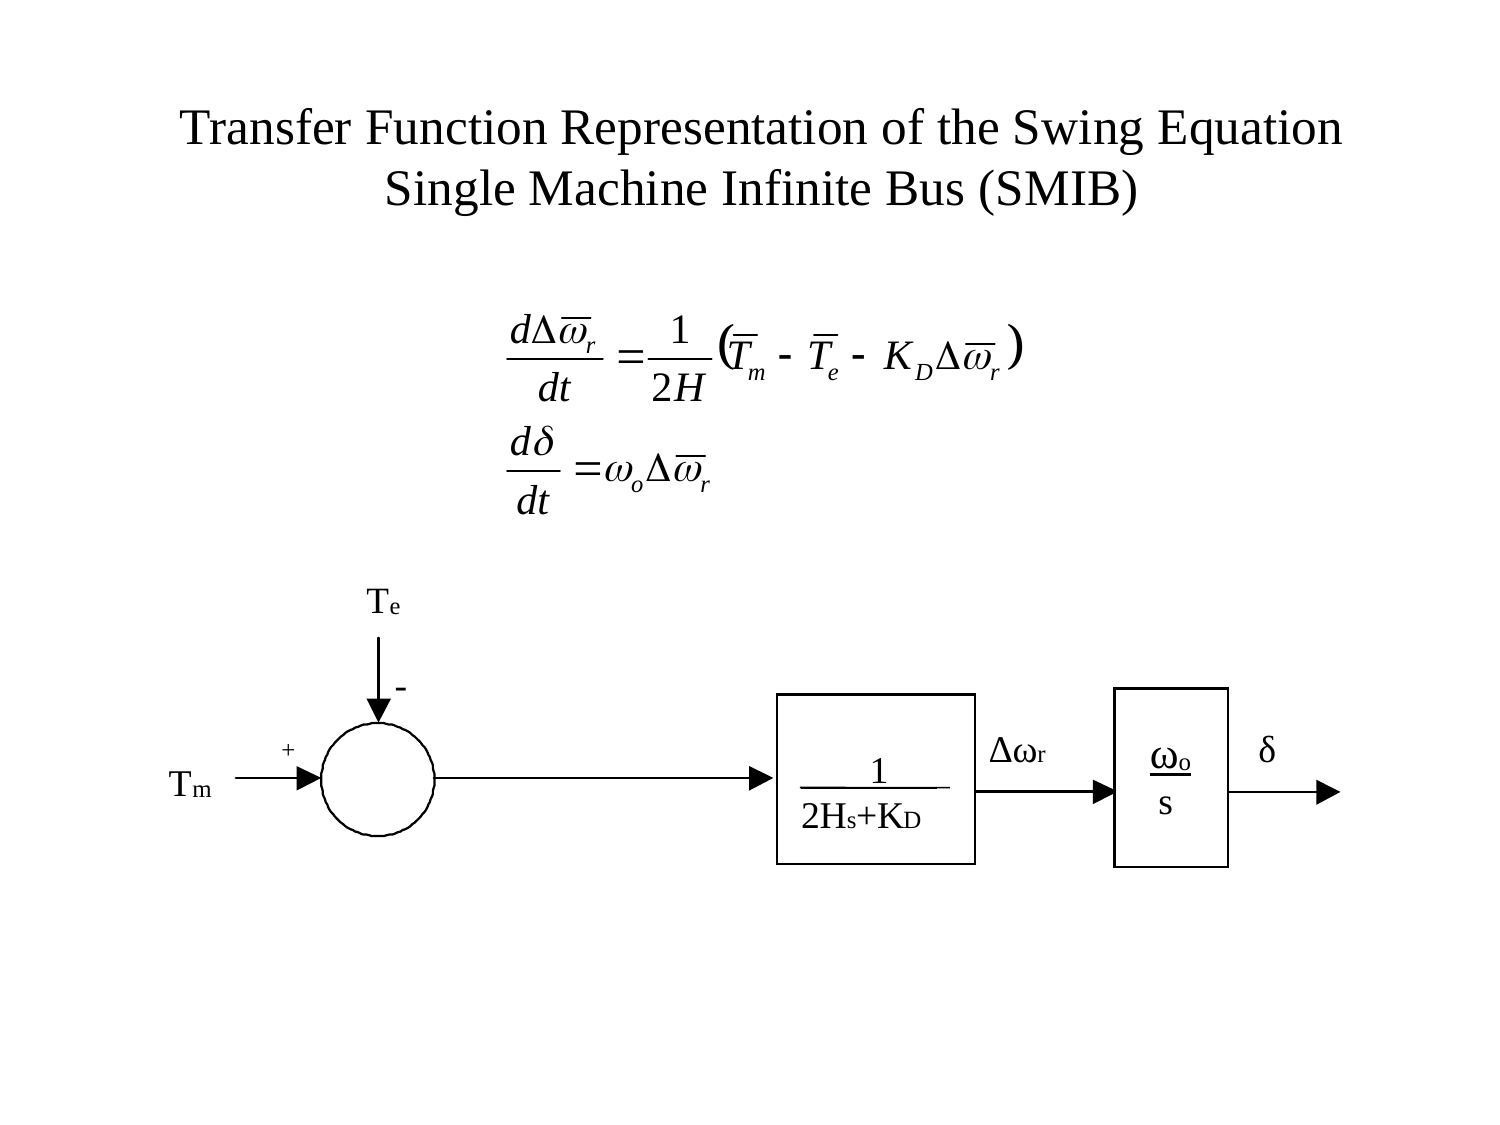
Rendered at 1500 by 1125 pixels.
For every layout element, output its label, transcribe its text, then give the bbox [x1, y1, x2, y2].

title Transfer Function Representation of the Swing Equation Single Machine Infinite Bus (SMIB) [50, 83, 1475, 225]
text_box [162, 574, 1351, 876]
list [499, 300, 1026, 526]
